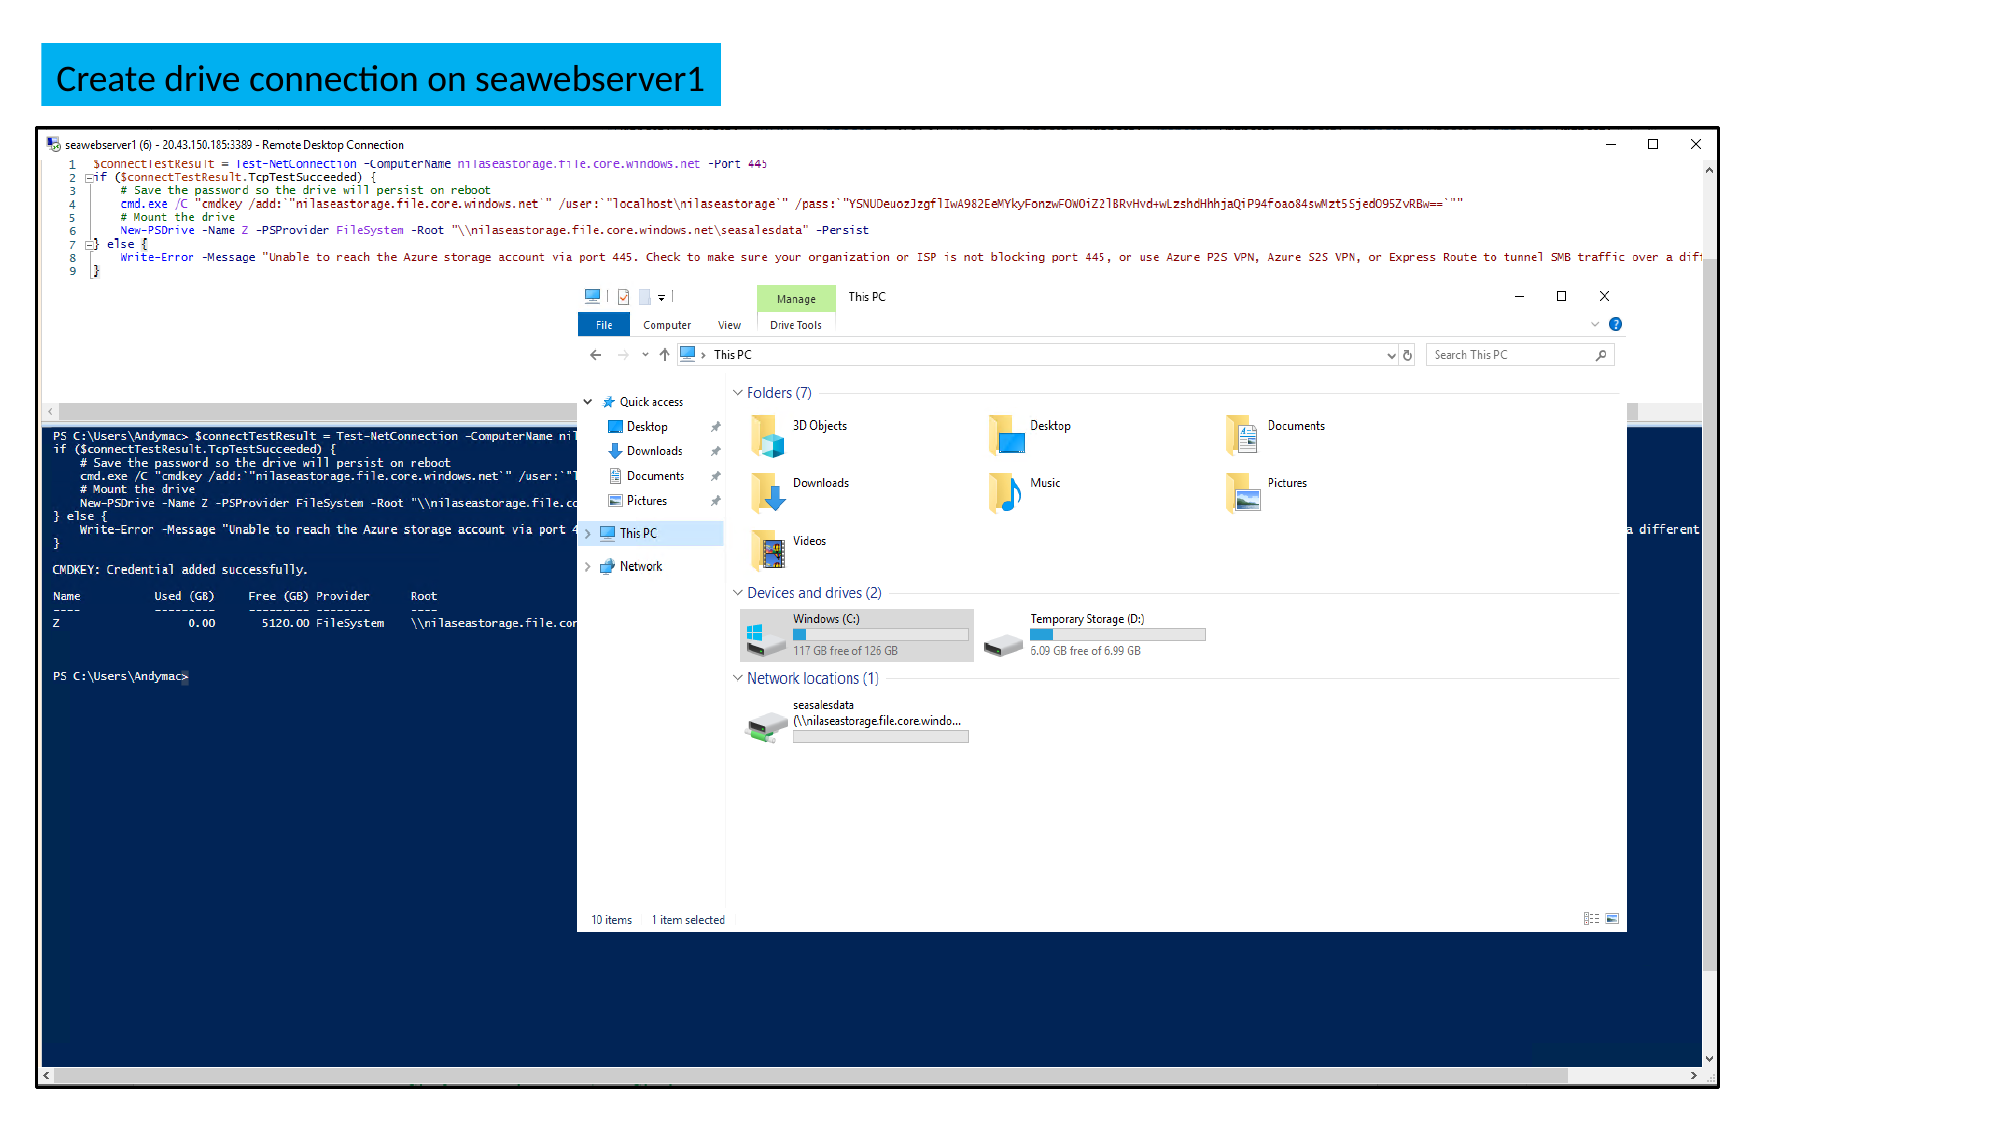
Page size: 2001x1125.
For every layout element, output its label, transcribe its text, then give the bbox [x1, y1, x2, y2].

picture [37, 129, 1718, 1086]
text_box Create drive connection on seawebserver1 [41, 43, 721, 106]
